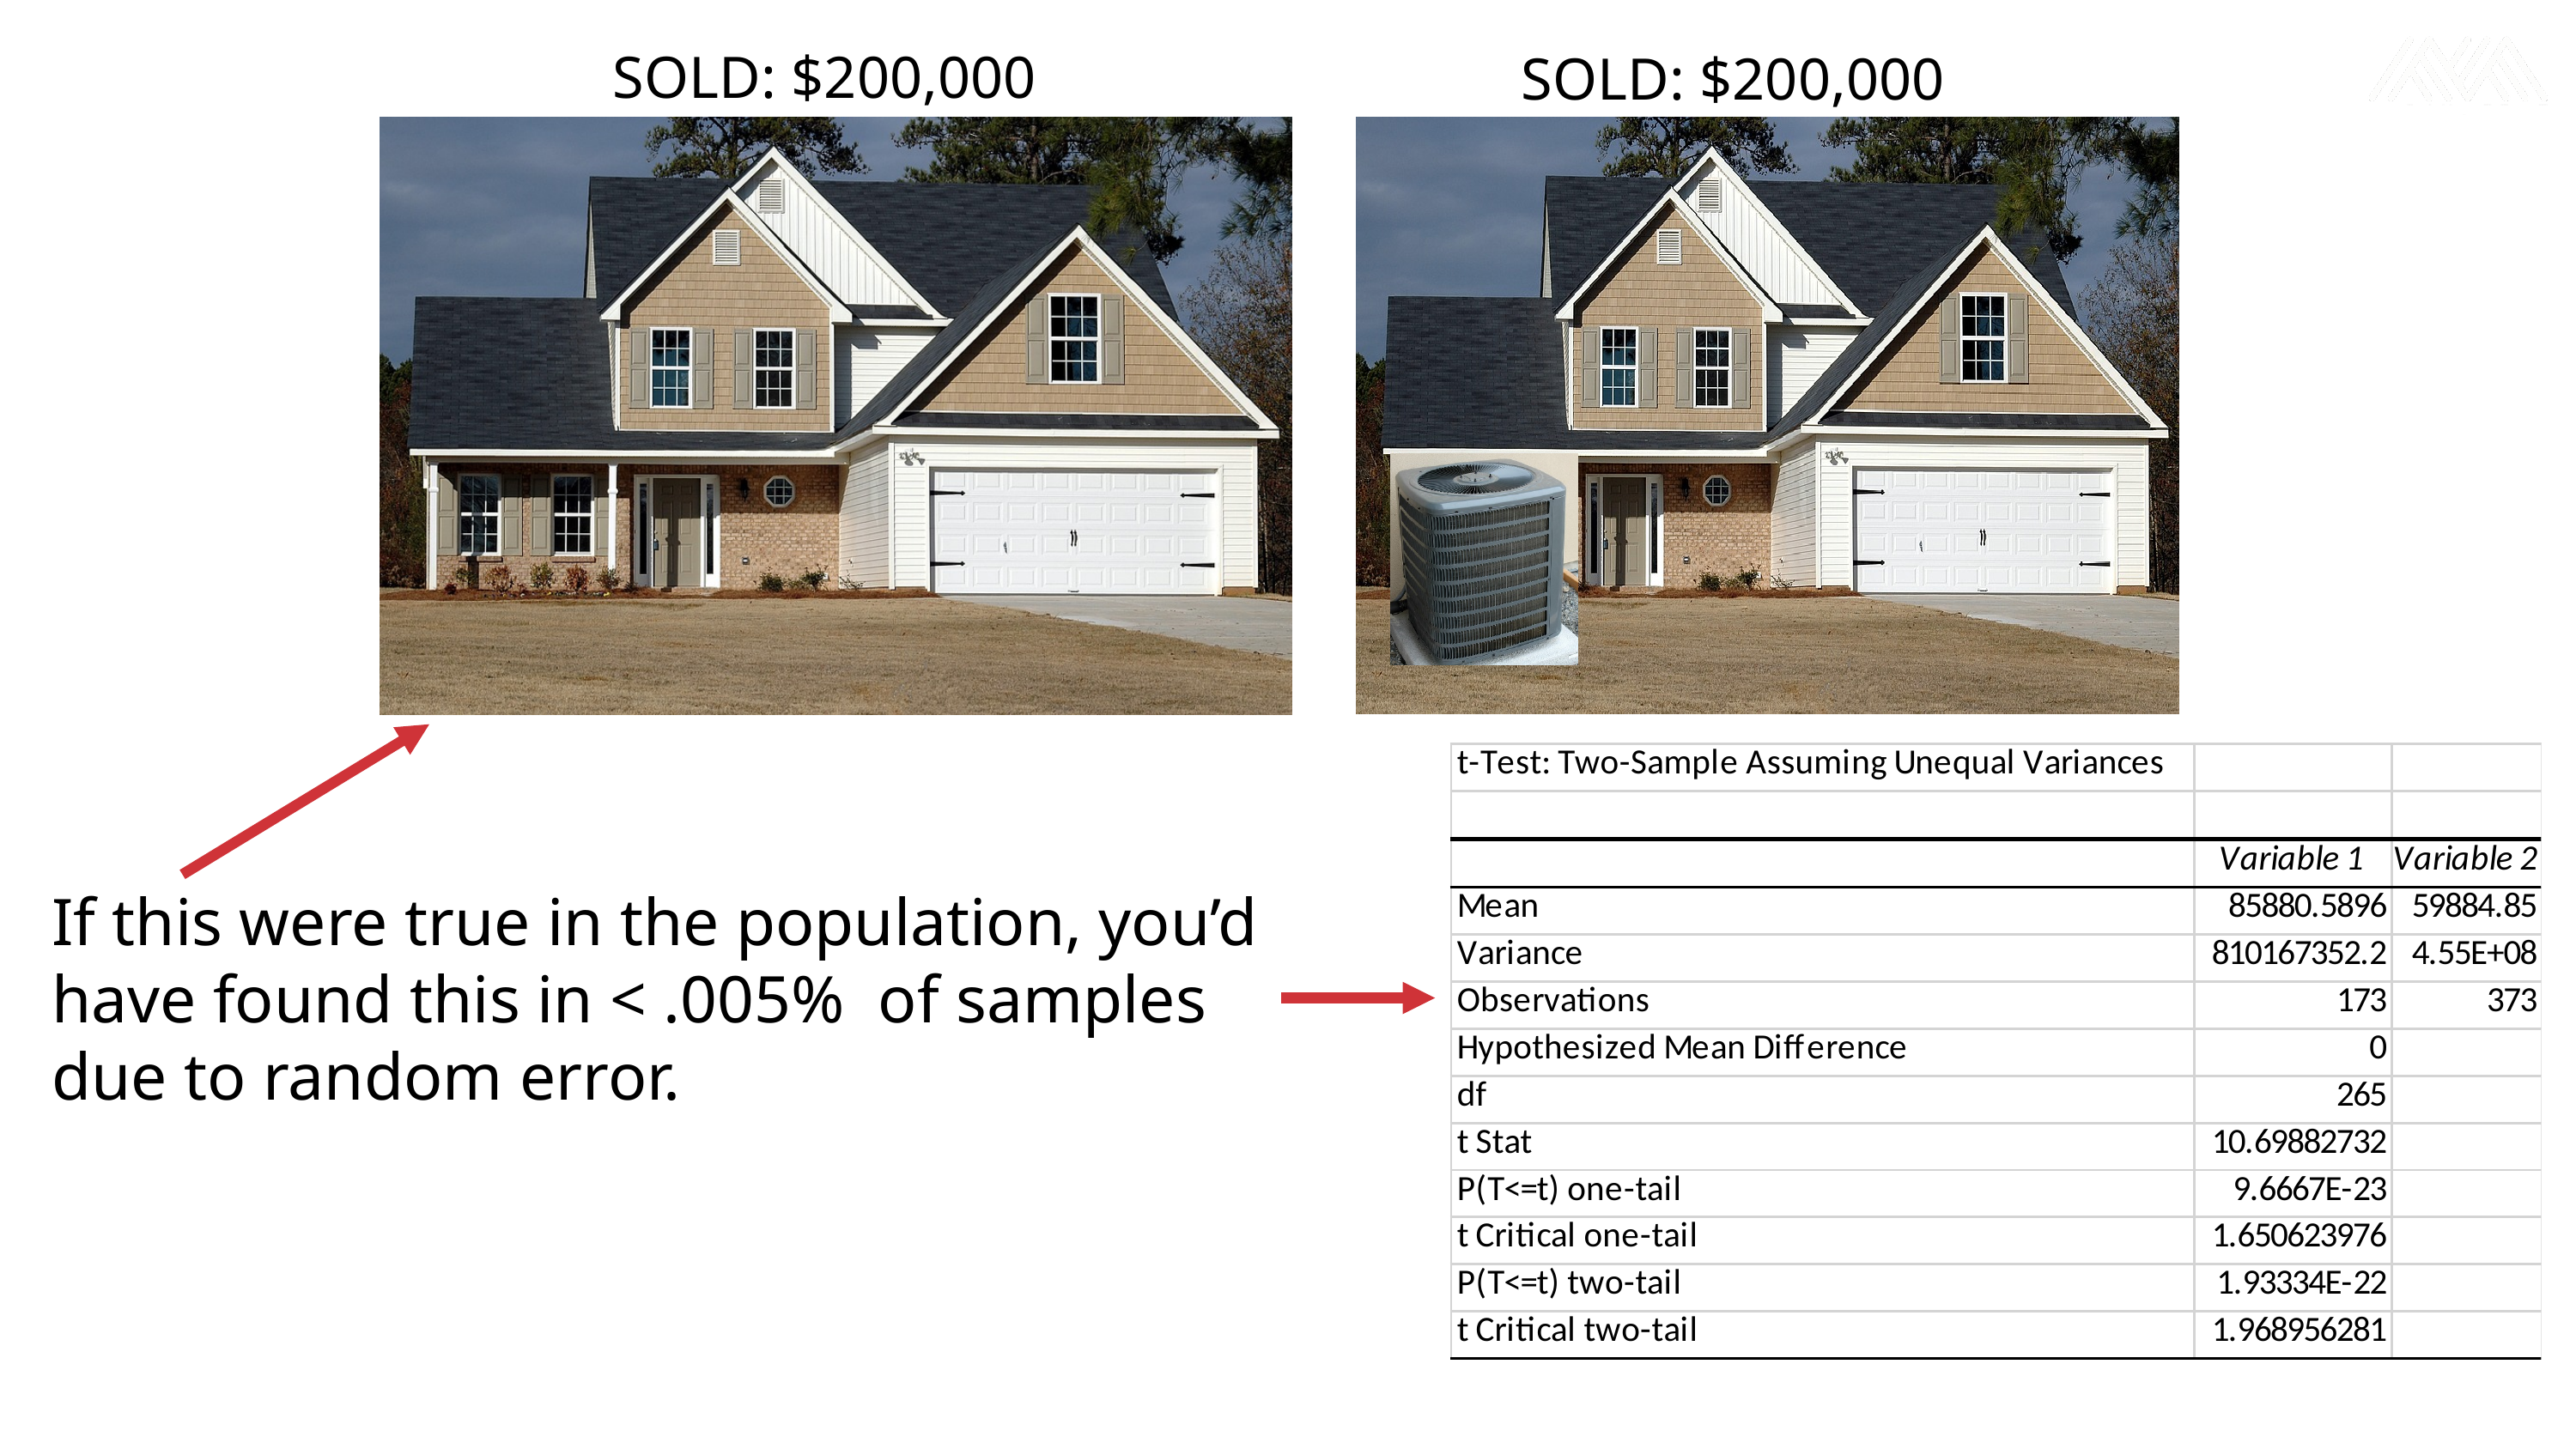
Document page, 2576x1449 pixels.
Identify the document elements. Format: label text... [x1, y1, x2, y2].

picture [1449, 743, 2544, 1362]
picture [2318, 0, 2576, 194]
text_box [1356, 117, 2179, 715]
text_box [182, 724, 430, 875]
picture [379, 116, 1292, 715]
text_box If this were true in the population, you’d have found this in < .005% of samples due to random error. [39, 874, 1288, 1119]
text_box SOLD: $200,000 [379, 34, 1271, 116]
text_box SOLD: $200,000 [1287, 36, 2179, 118]
